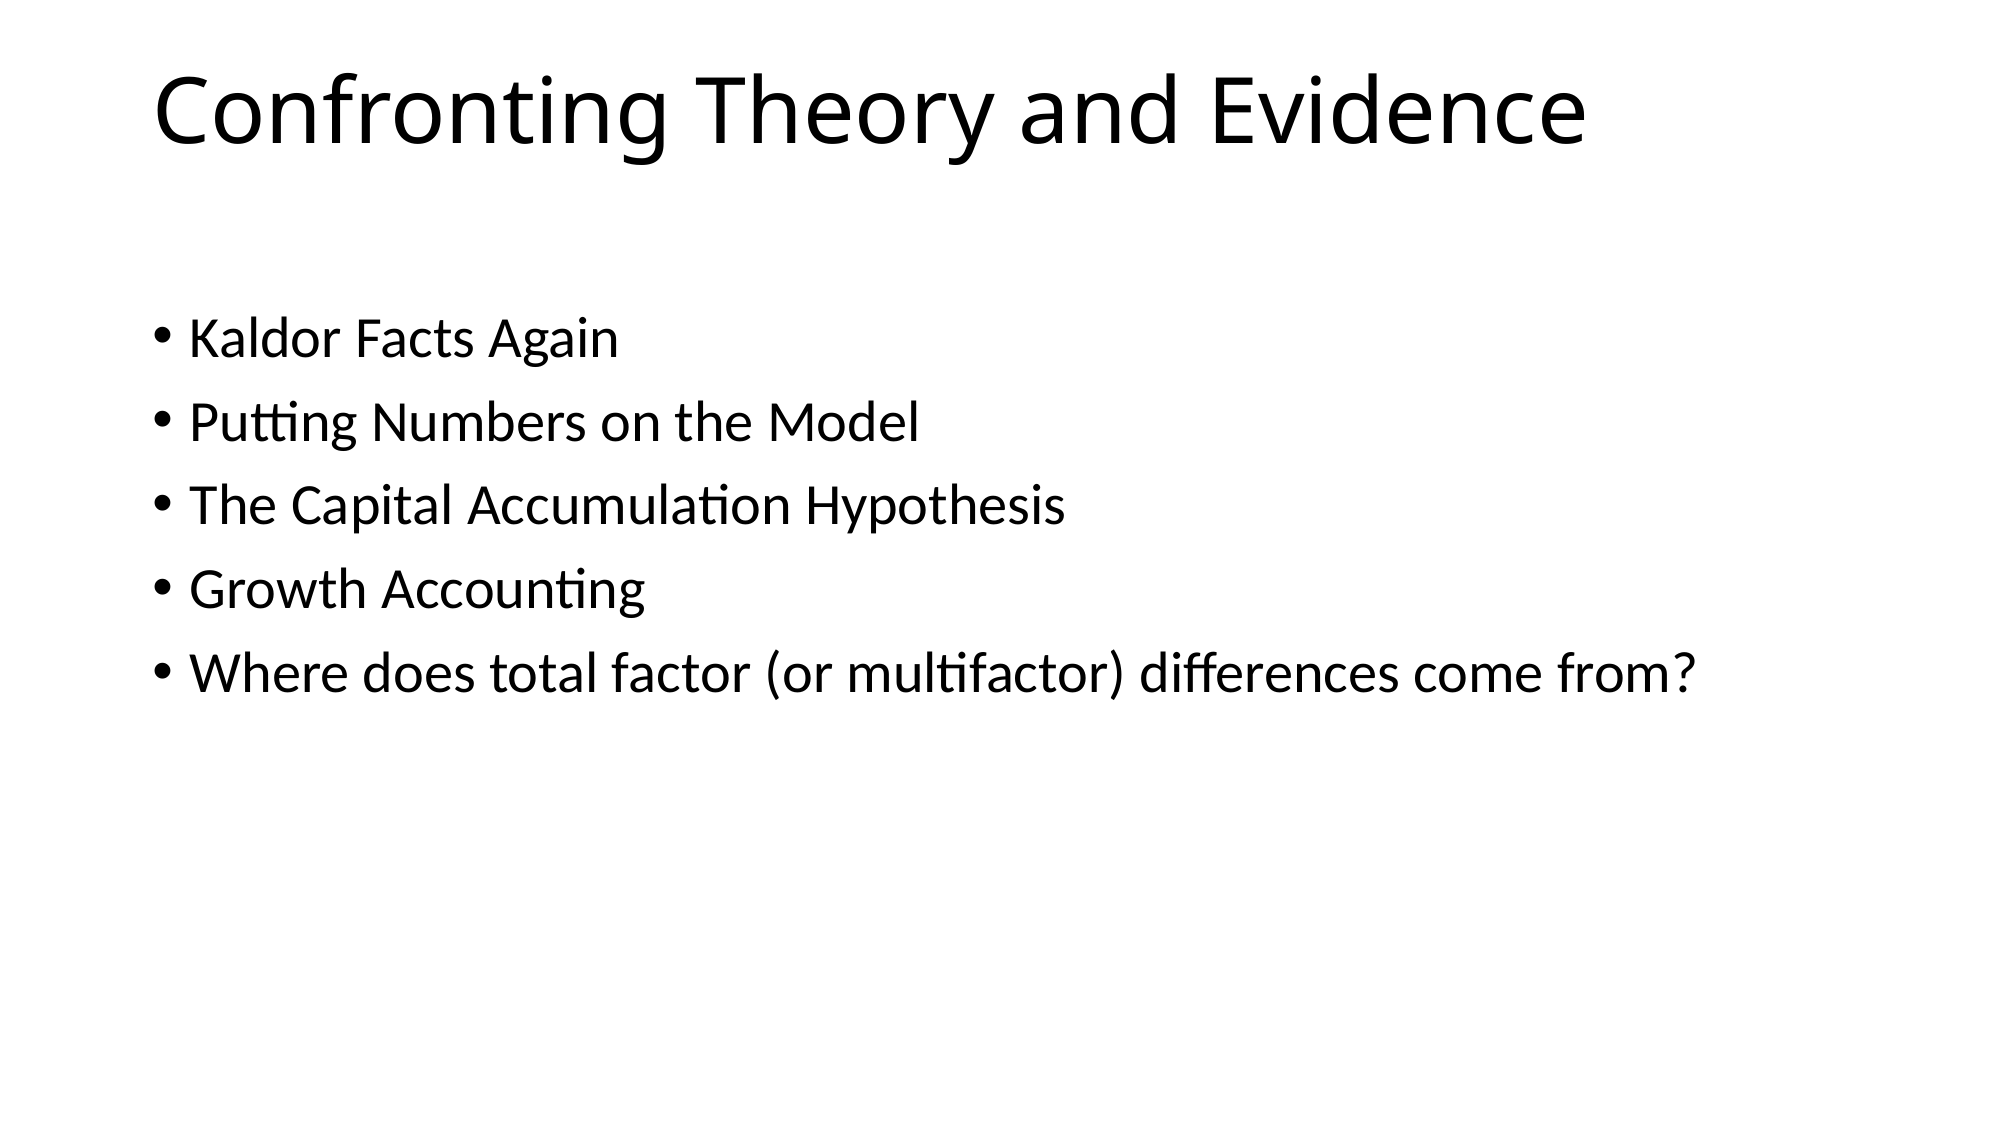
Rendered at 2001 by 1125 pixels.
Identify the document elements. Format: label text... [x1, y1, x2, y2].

title Confronting Theory and Evidence [137, 59, 1863, 278]
list Kaldor Facts Again Putting Numbers on the Model The Capital Accumulation Hypothesis Growth Accounting Where does total factor (or multifactor) differences come from? [137, 299, 1863, 1014]
